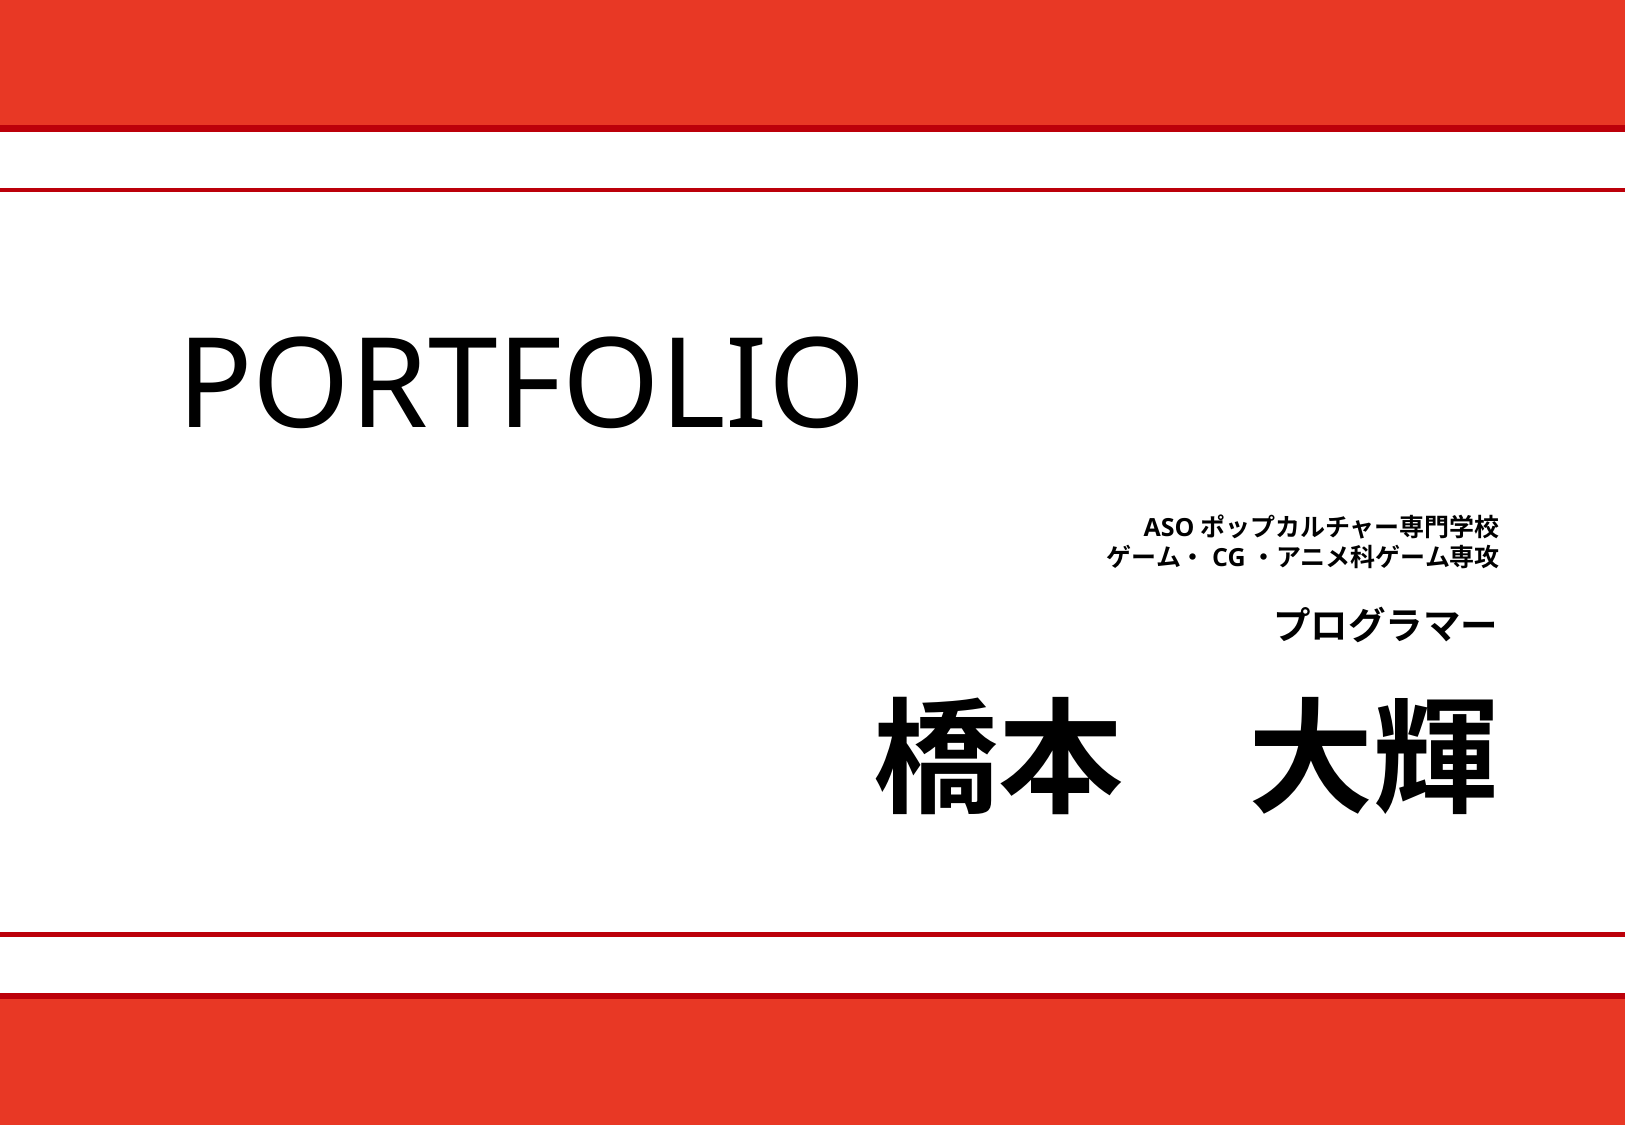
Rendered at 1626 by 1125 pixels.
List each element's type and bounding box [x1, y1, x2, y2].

text_box [0, 189, 1625, 935]
text_box [0, 0, 1625, 129]
text_box [0, 995, 1625, 1125]
